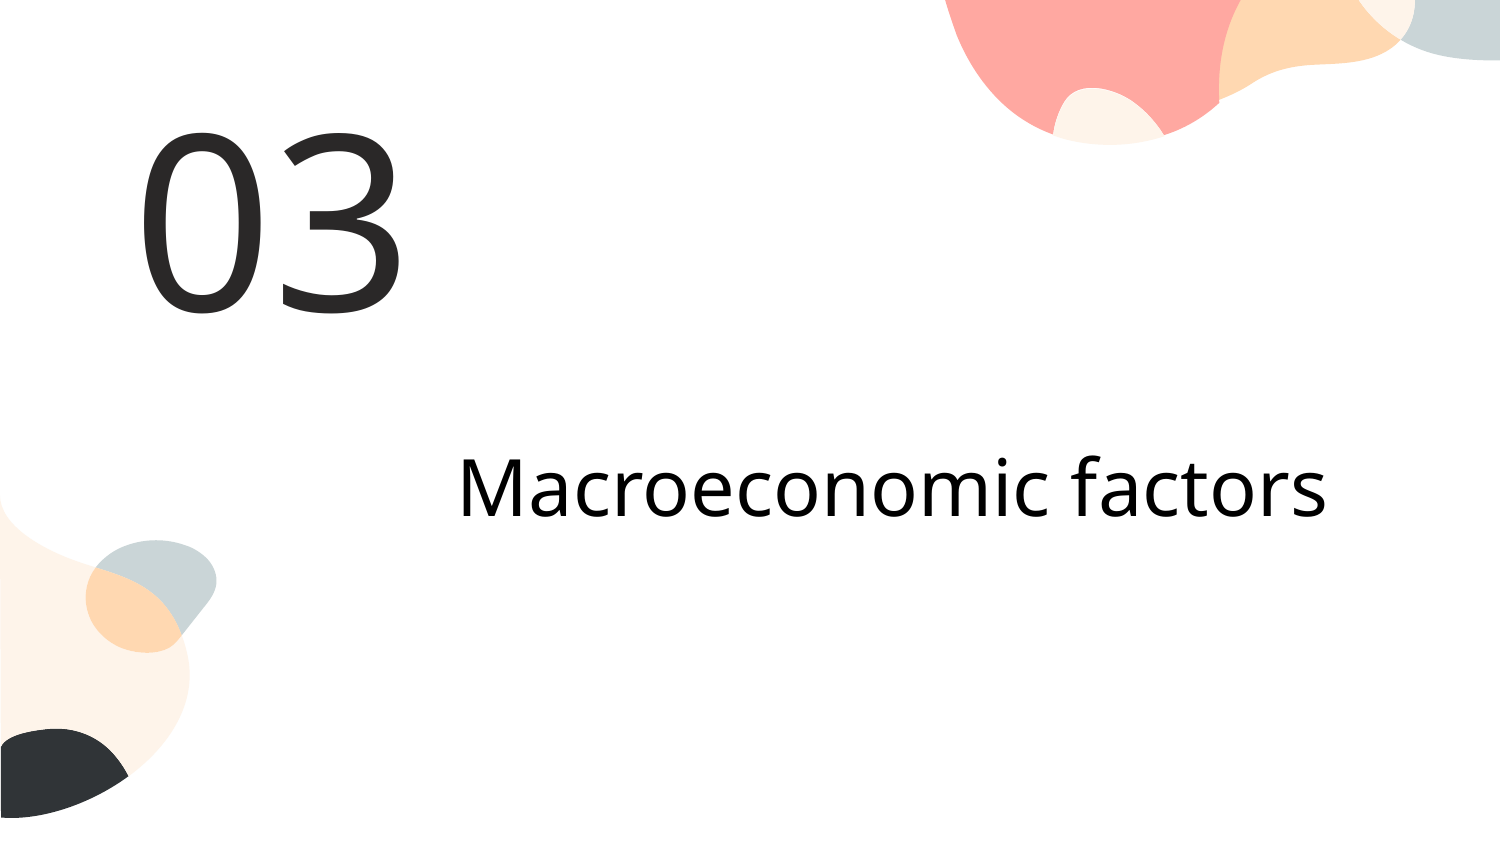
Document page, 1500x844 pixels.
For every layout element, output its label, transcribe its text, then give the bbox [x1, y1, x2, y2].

title 03 [117, 89, 603, 338]
text_box Macroeconomic factors [441, 421, 1397, 547]
